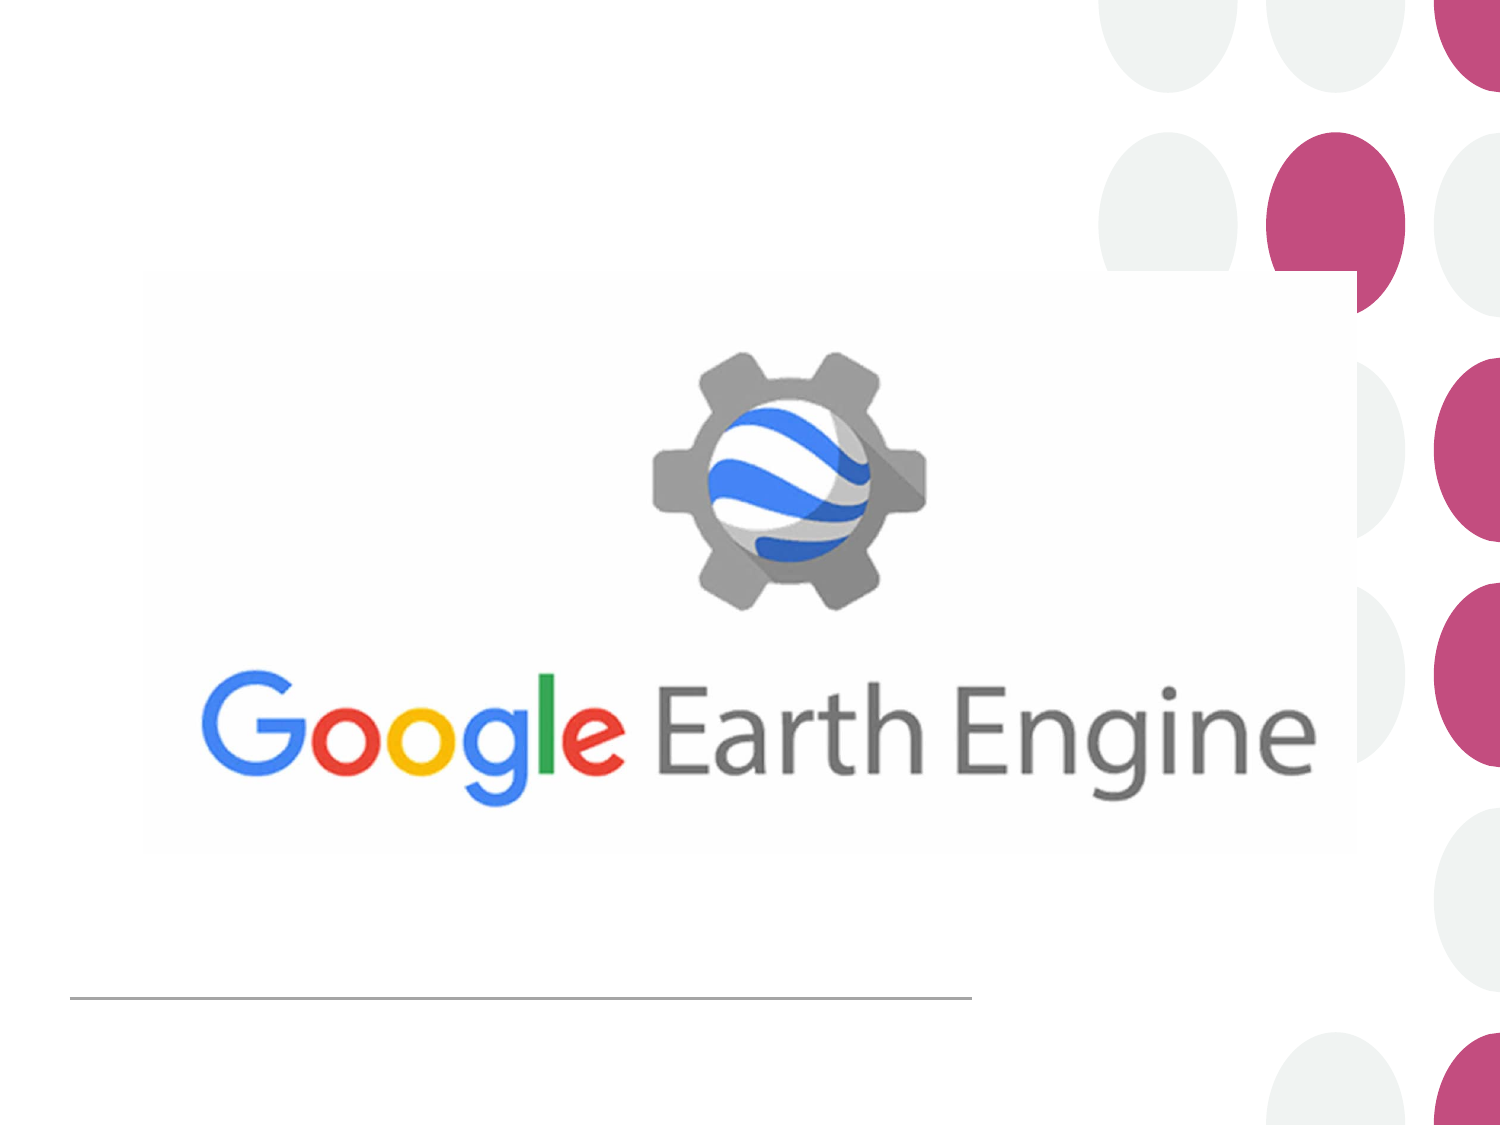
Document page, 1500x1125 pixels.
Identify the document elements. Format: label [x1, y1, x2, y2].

picture [143, 271, 1357, 854]
